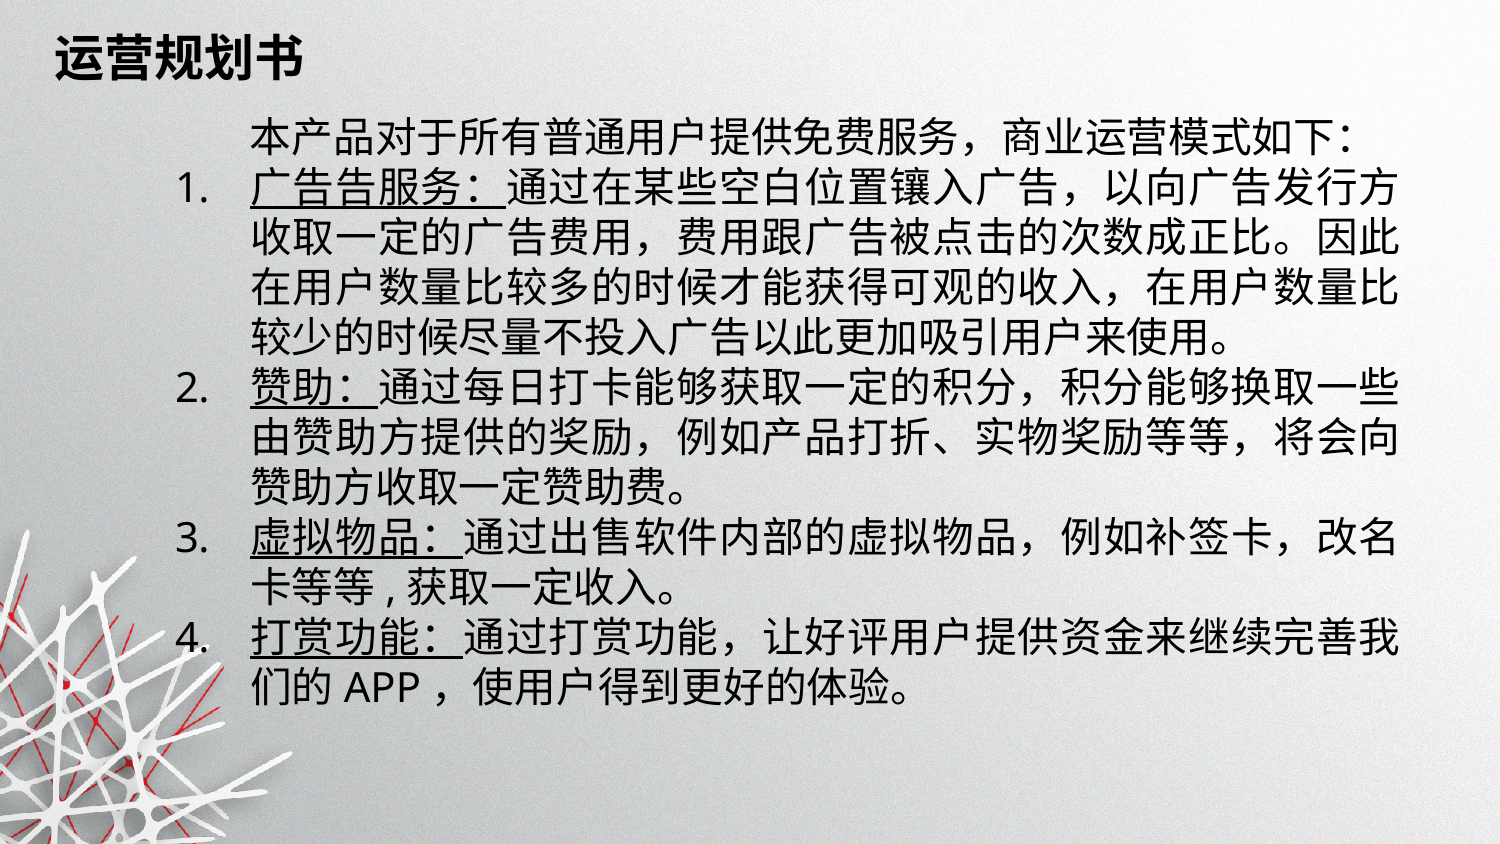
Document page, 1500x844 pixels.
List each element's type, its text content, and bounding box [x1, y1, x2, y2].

text_box 运营规划书 [39, 18, 320, 94]
picture [0, 0, 1500, 844]
text_box 本产品对于所有普通用户提供免费服务，商业运营模式如下： 广告告服务：通过在某些空白位置镶入广告，以向广告发行方收取一定的广告费用，费用跟广告被点击的次数成正比。因此在用户数量比较多的时候才能获得可观的收入，在用户数量比较少的时候尽量不投入广告以此更加吸引用户来使用。 赞助：通过每日打卡能够获取一定的积分，积分能够换取一些由赞助方提供的奖励，例如产品打折、实物奖励等等，将会向赞助方收取一定赞助费。 虚拟物品：通过出售软件内部的虚拟物品，例如补签卡，改名卡等等,获取一定收入。 打赏功能：通过打赏功能，让好评用户提供资金来继续完善我们的APP，使用户得到更好的体验。 [160, 103, 1416, 719]
